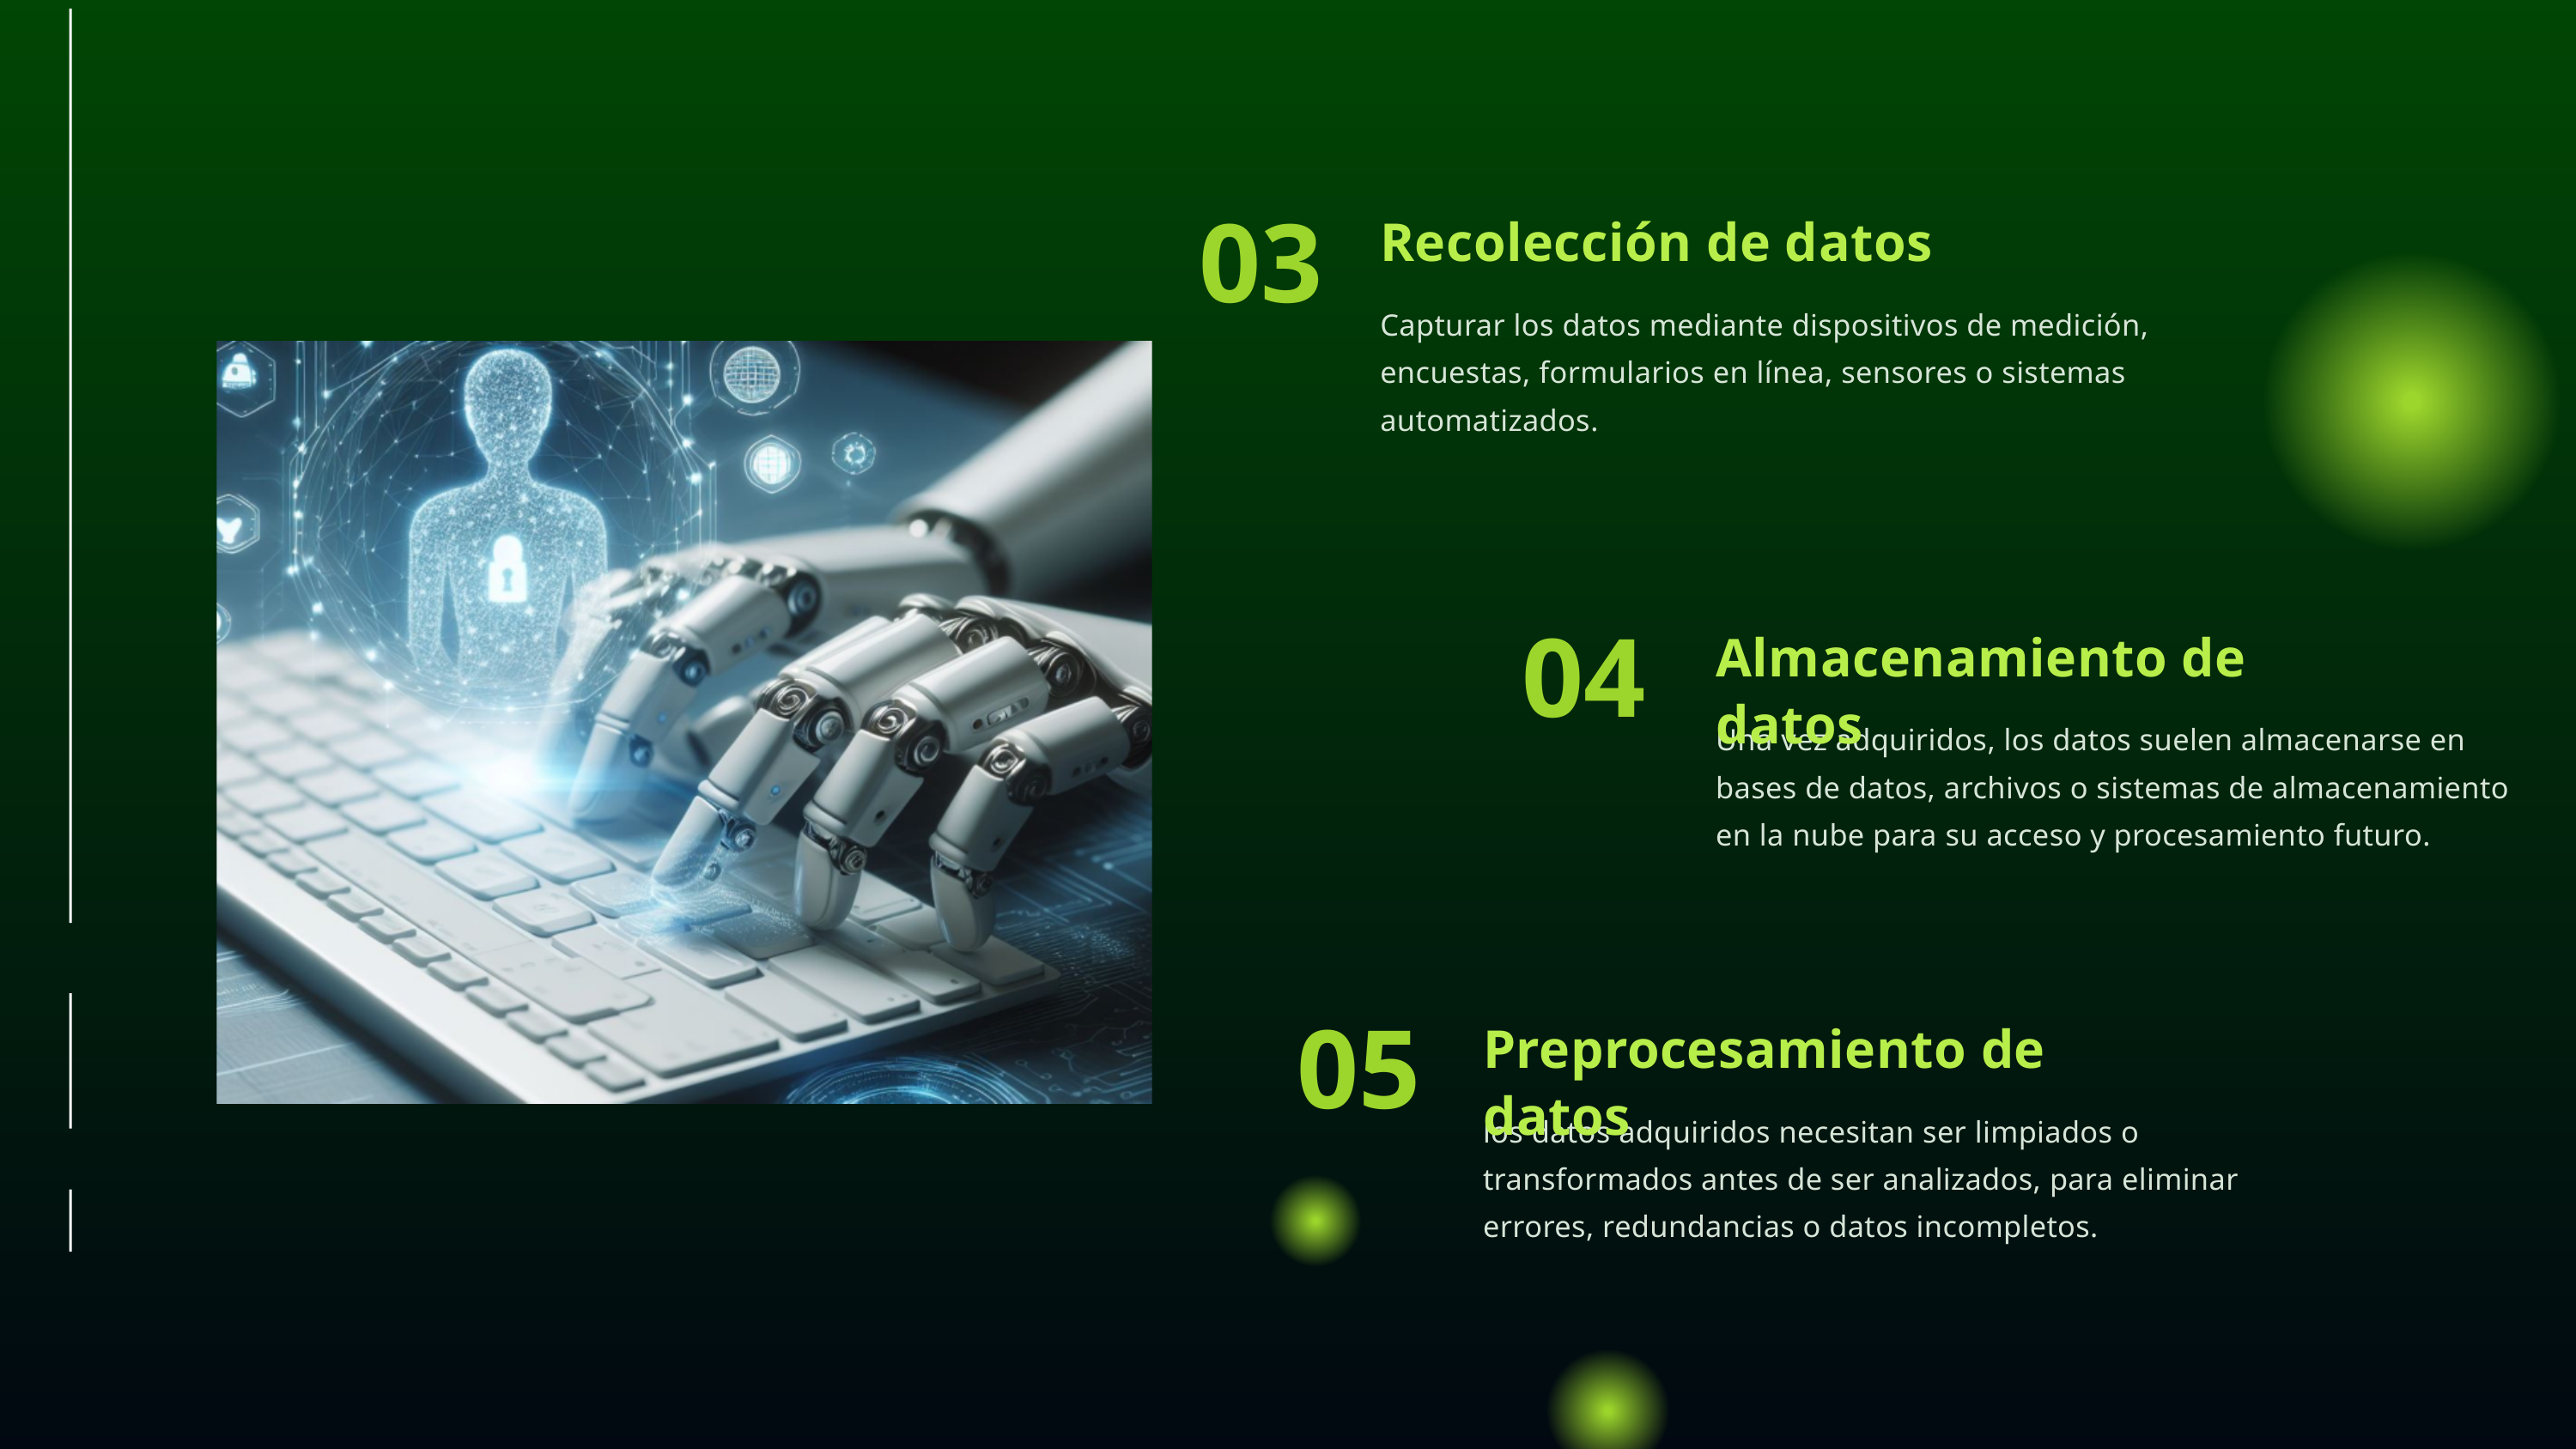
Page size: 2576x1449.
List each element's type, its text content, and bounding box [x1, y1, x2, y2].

text_box 04 [1522, 579, 1689, 740]
text_box los datos adquiridos necesitan ser limpiados o transformados antes de ser analizados, para eliminar errores, redundancias o datos incompletos. [1483, 1100, 2248, 1244]
text_box [216, 341, 1152, 1104]
text_box [1540, 1343, 1676, 1449]
text_box [1265, 1170, 1366, 1271]
text_box Una vez adquiridos, los datos suelen almacenarse en bases de datos, archivos o sistemas de almacenamiento en la nube para su acceso y procesamiento futuro. [1716, 709, 2538, 852]
text_box 03 [1199, 165, 1366, 324]
text_box Preprocesamiento de datos [1483, 1011, 2190, 1147]
text_box Recolección de datos [1380, 204, 2145, 272]
text_box 05 [1297, 970, 1464, 1131]
text_box Almacenamiento de datos [1716, 619, 2409, 755]
text_box Capturar los datos mediante dispositivos de medición, encuestas, formularios en línea, sensores o sistemas automatizados. [1380, 294, 2219, 438]
text_box [2247, 236, 2576, 566]
